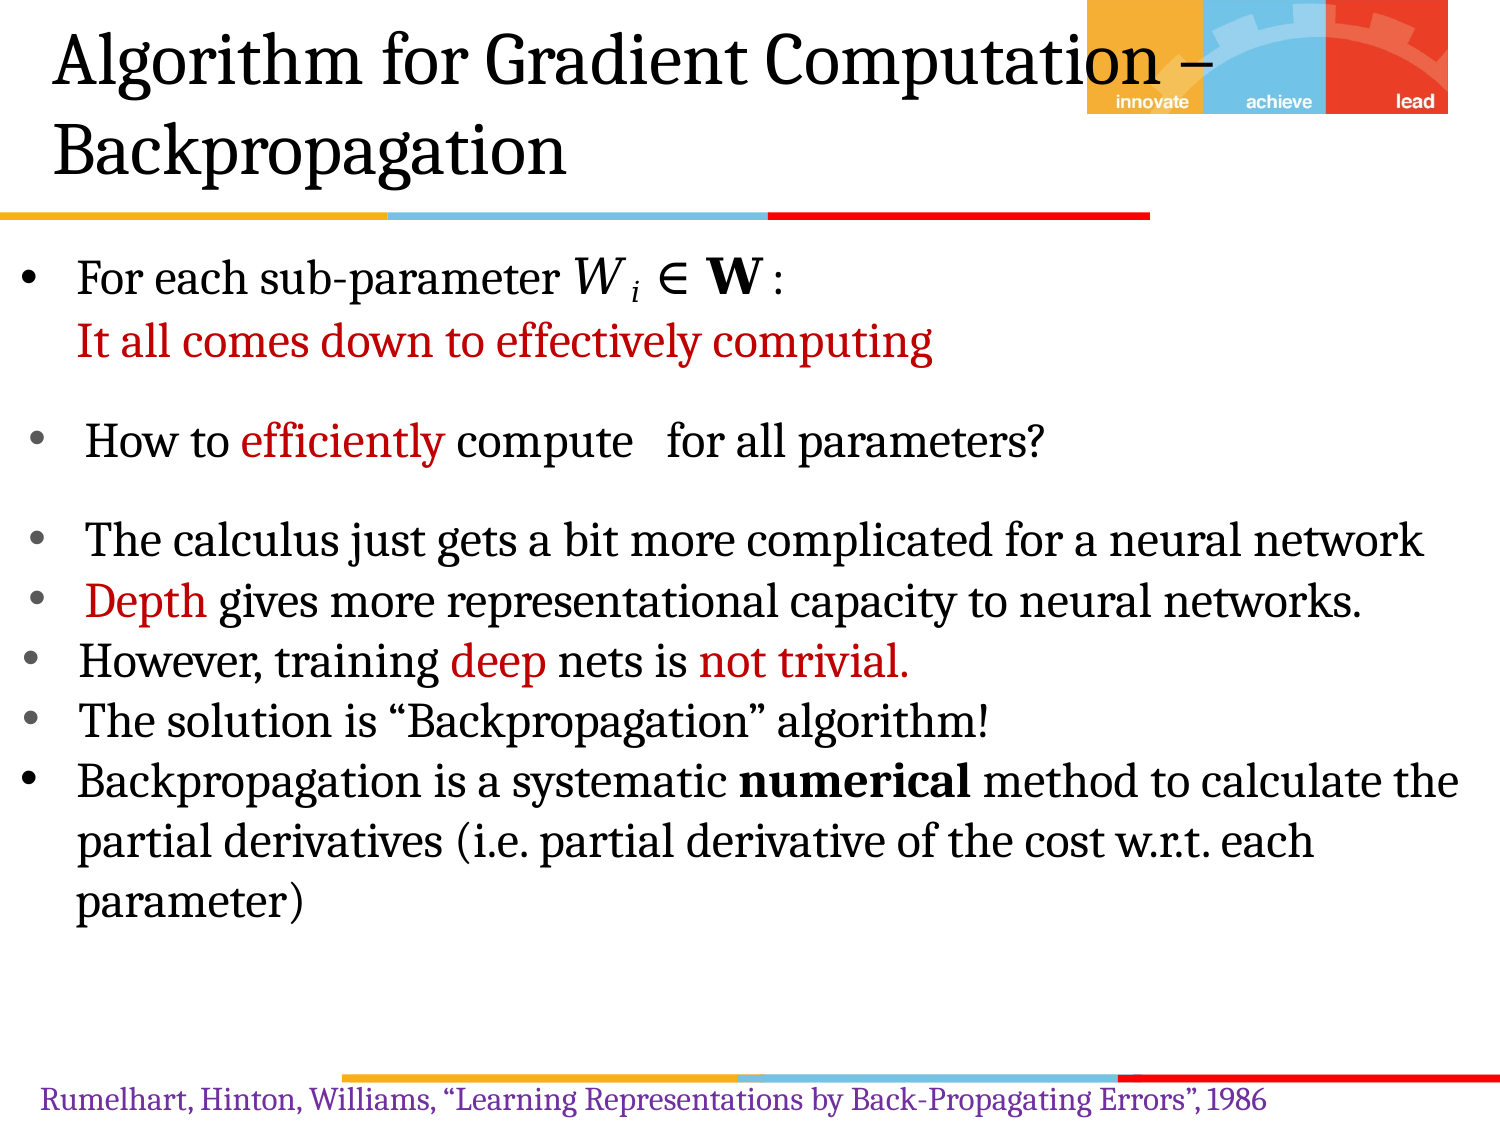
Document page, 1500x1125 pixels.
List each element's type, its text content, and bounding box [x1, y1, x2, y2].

picture [1377, 0, 1448, 114]
text_box Rumelhart, Hinton, Williams, “Learning Representations by Back-Propagating Errors”, 1986 [25, 1069, 1485, 1125]
title Algorithm for Gradient Computation – Backpropagation [37, 0, 1377, 200]
